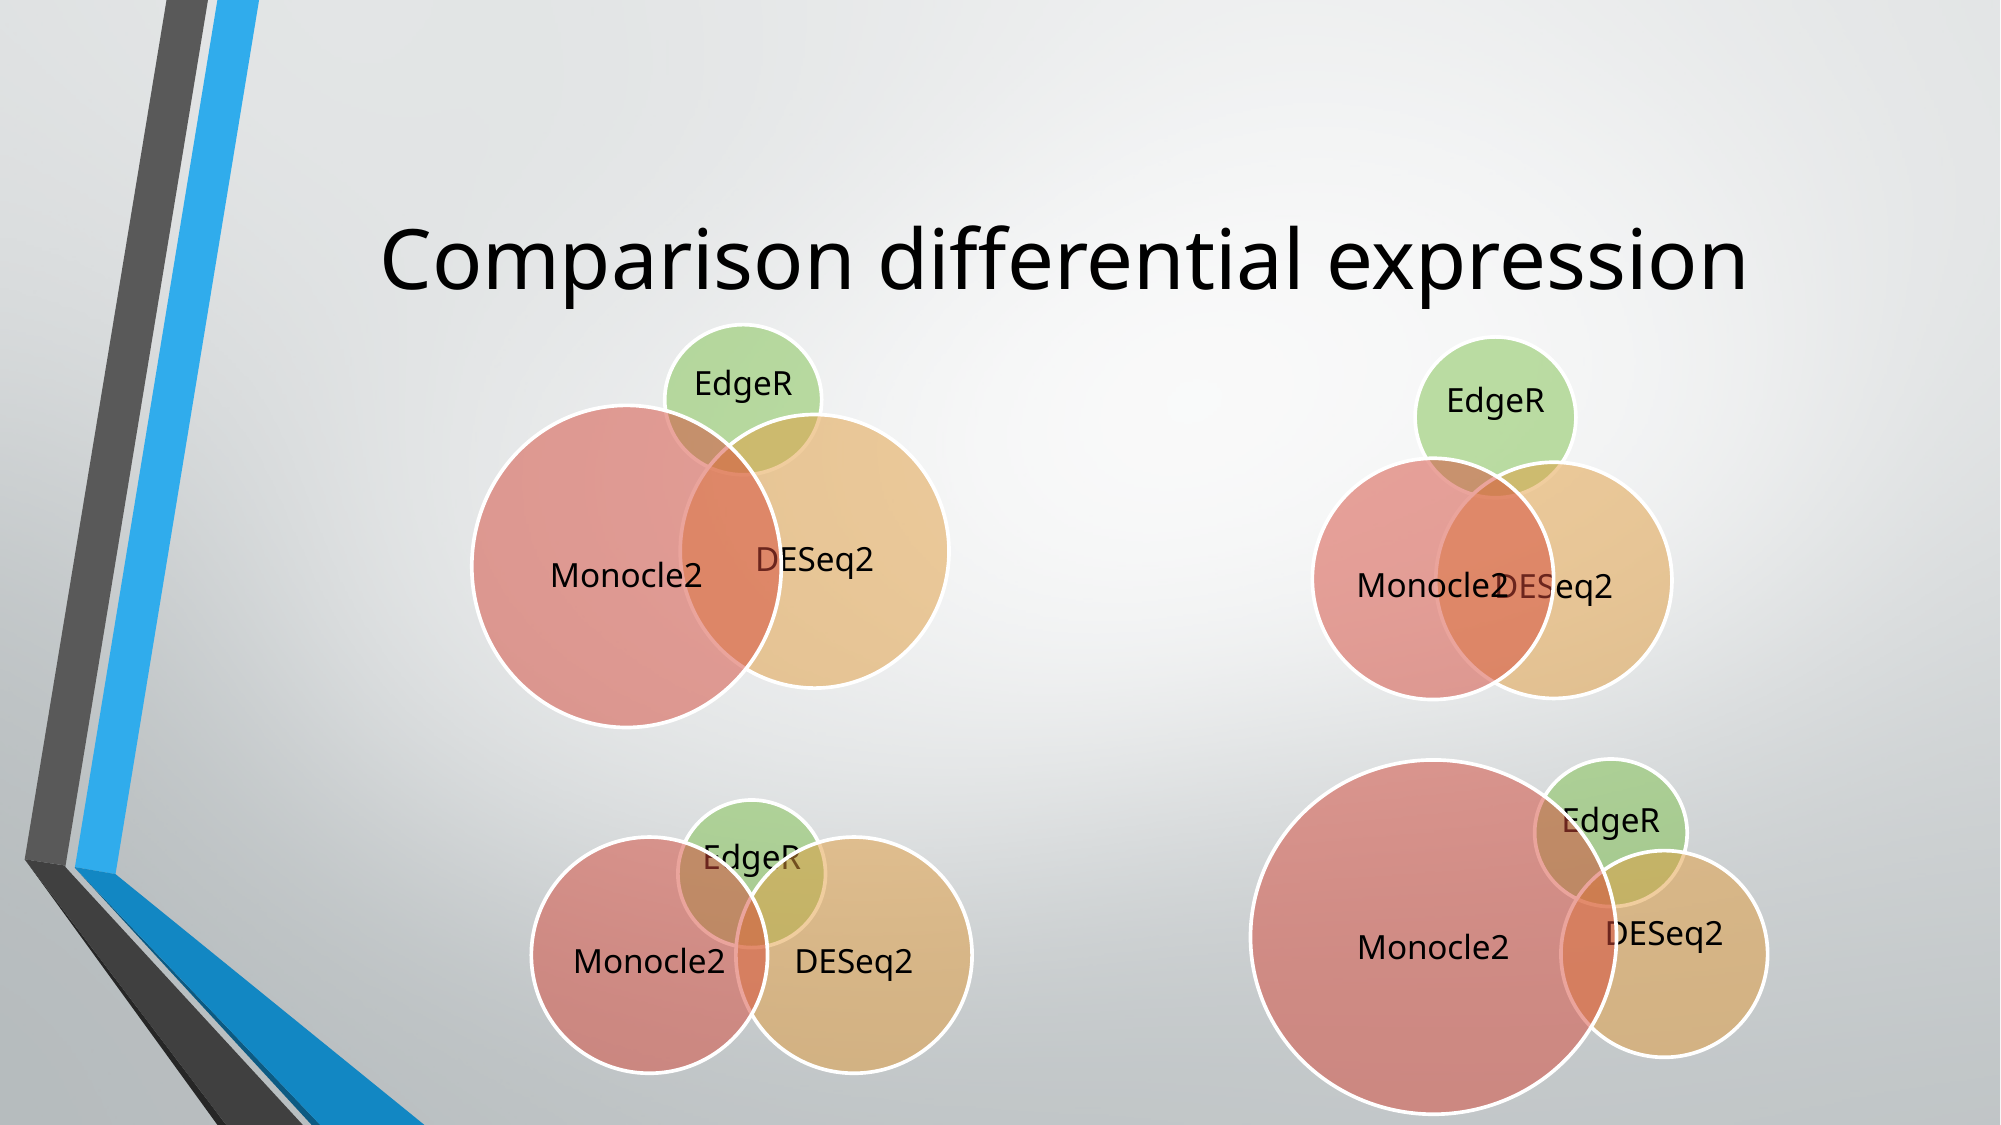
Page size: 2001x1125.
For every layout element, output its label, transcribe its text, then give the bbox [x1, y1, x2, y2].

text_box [397, 287, 1107, 652]
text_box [397, 652, 1107, 1125]
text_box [1179, 273, 1889, 747]
title Comparison differential expression [243, 112, 1887, 400]
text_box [1178, 652, 1888, 1125]
